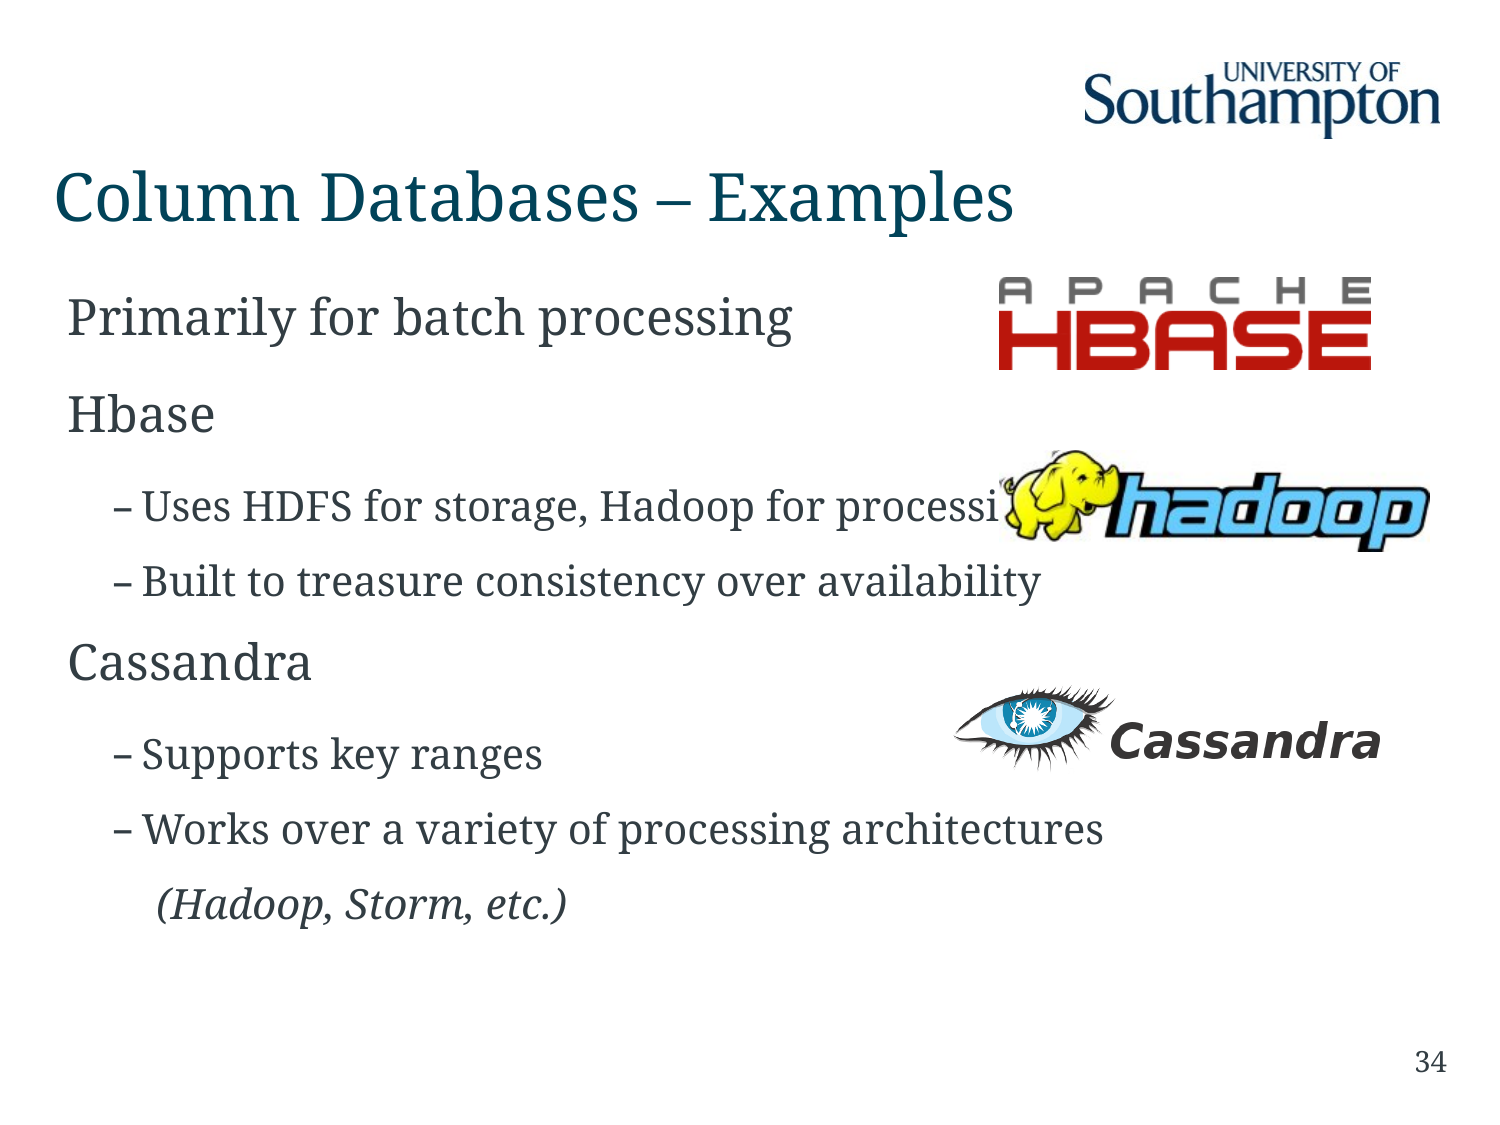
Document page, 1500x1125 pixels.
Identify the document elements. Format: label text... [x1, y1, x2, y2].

list Primarily for batch processing Hbase Uses HDFS for storage, Hadoop for processing Built to treasure consistency over availability Cassandra Supports key ranges Works over a variety of processing architectures (Hadoop, Storm, etc.) [52, 277, 1448, 1011]
picture [1085, 62, 1440, 139]
title Column Databases – Examples [52, 147, 1448, 255]
picture [998, 277, 1371, 370]
slide_number 34 [1159, 1035, 1448, 1088]
picture [947, 681, 1407, 774]
picture [998, 450, 1430, 553]
